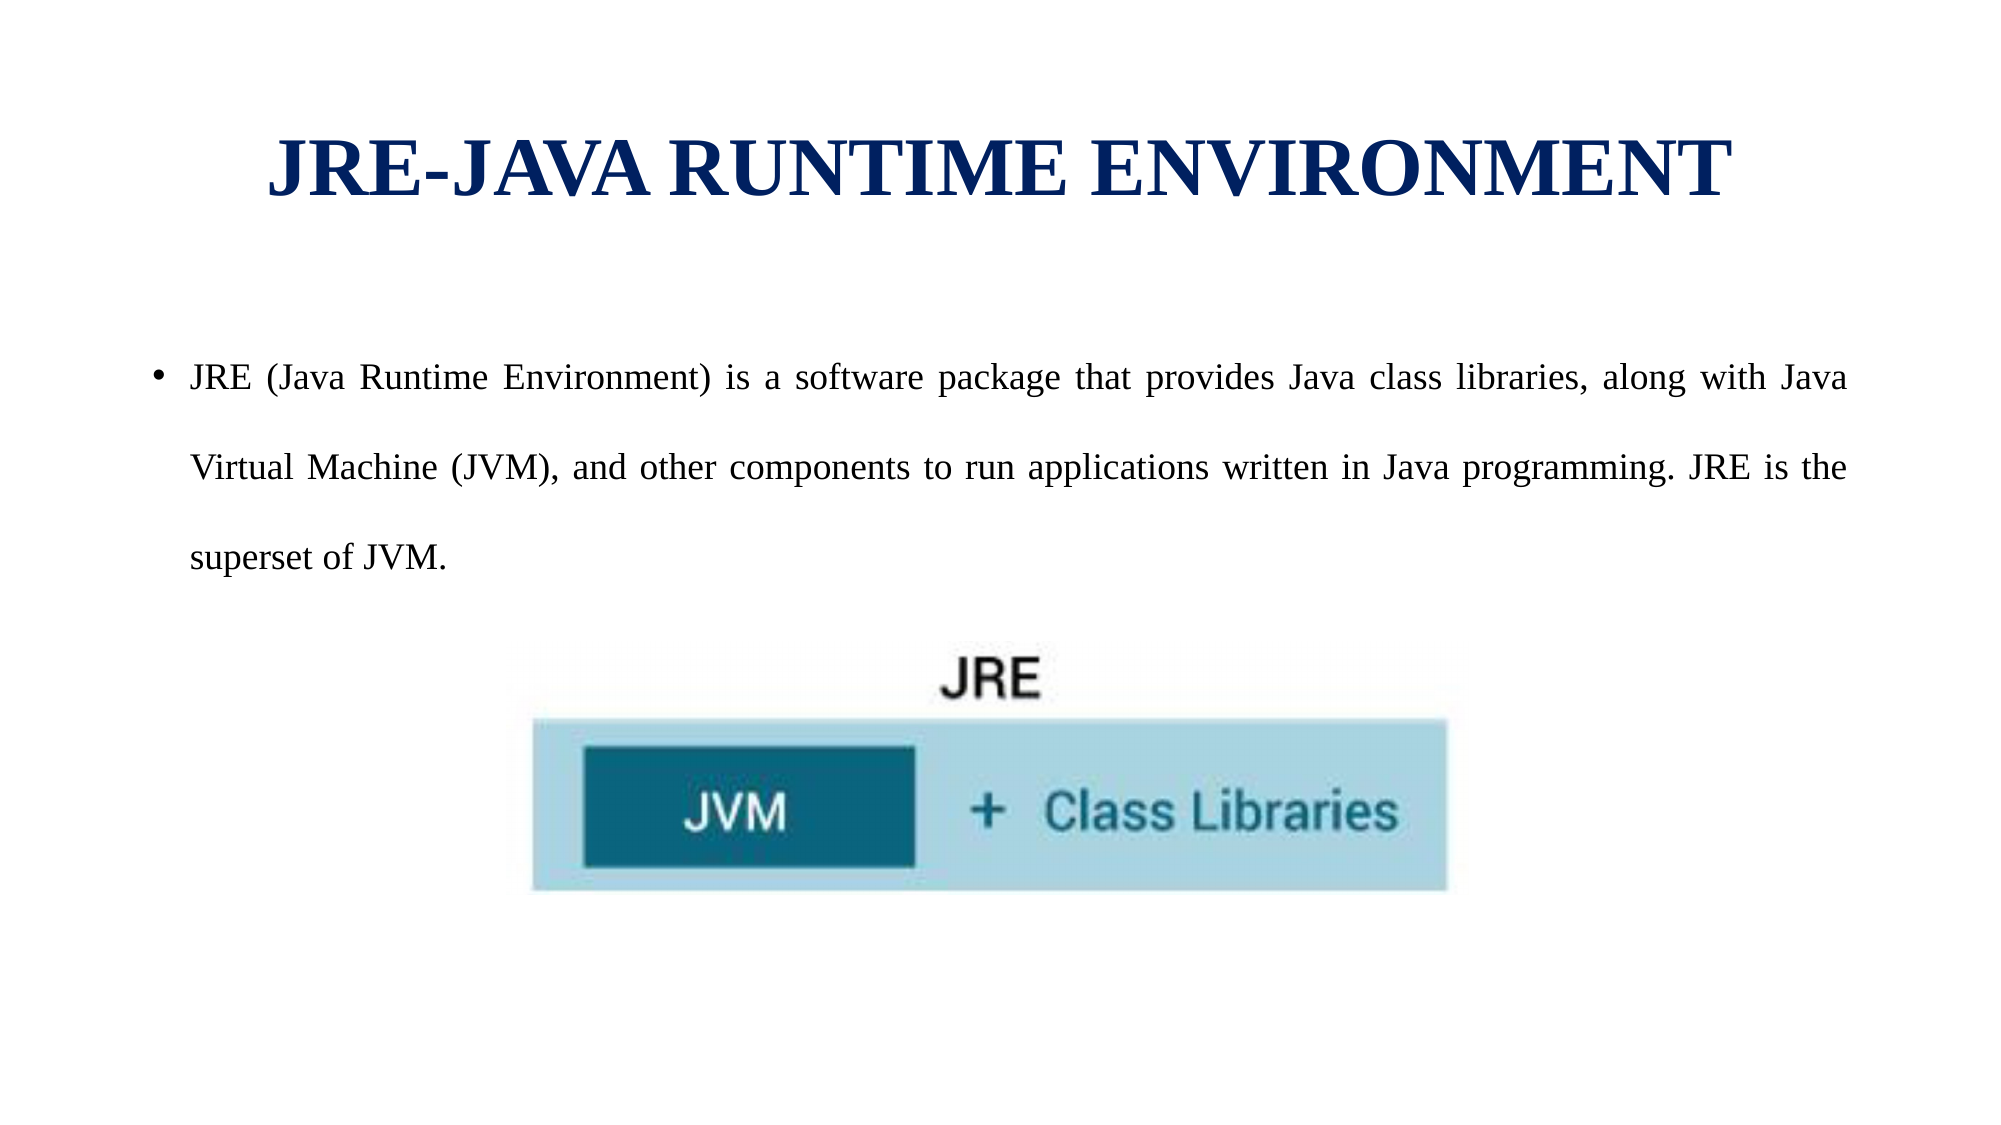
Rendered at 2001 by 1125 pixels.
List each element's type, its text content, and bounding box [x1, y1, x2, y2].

list JRE (Java Runtime Environment) is a software package that provides Java class libraries, along with Java Virtual Machine (JVM), and other components to run applications written in Java programming. JRE is the superset of JVM. [137, 299, 1863, 1014]
title JRE-JAVA RUNTIME ENVIRONMENT [137, 59, 1863, 278]
picture [505, 641, 1469, 895]
